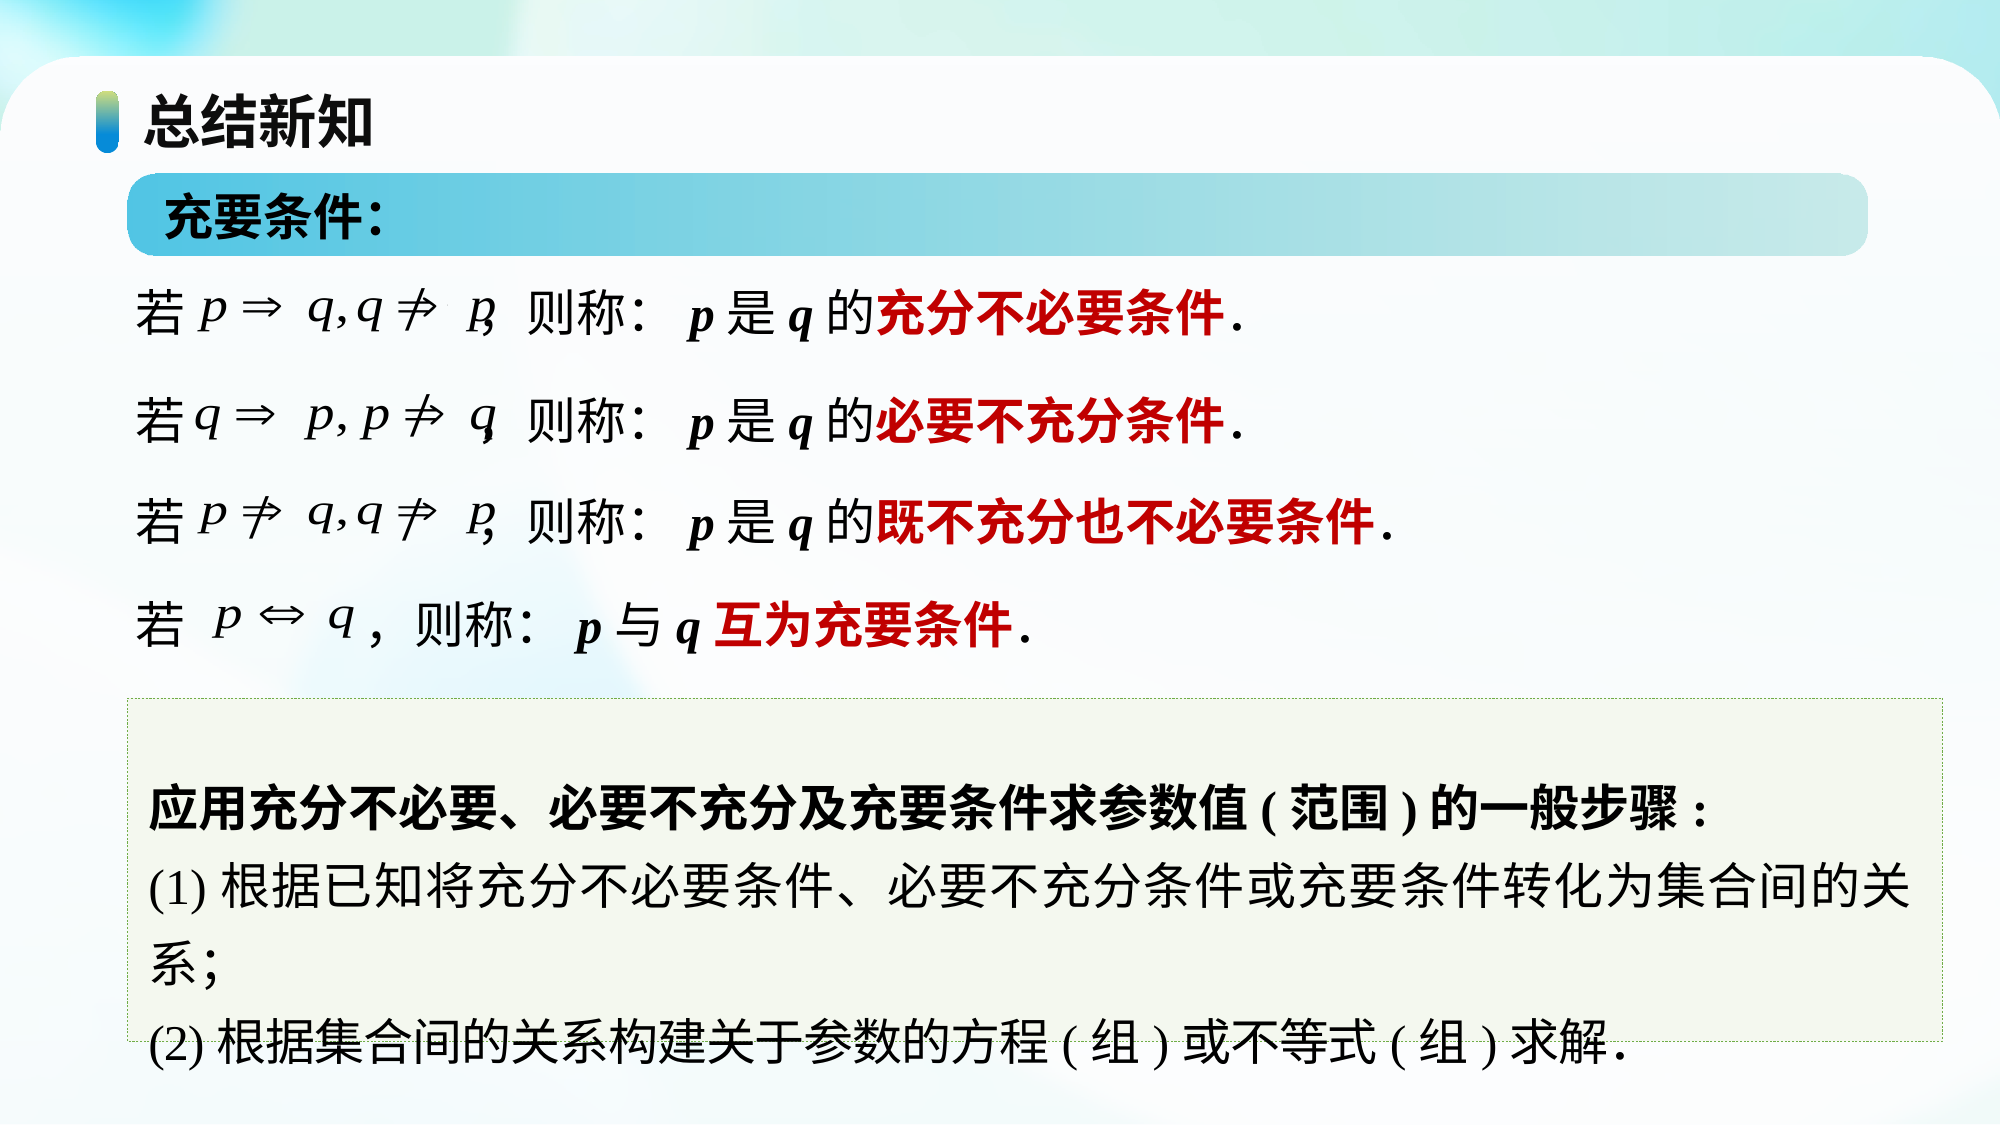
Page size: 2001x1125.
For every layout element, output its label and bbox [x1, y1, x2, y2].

text_box [120, 357, 2000, 466]
text_box [120, 248, 2000, 357]
text_box [120, 466, 2000, 566]
text_box [120, 566, 2000, 669]
picture [0, 0, 2000, 1125]
text_box [127, 697, 1943, 1042]
